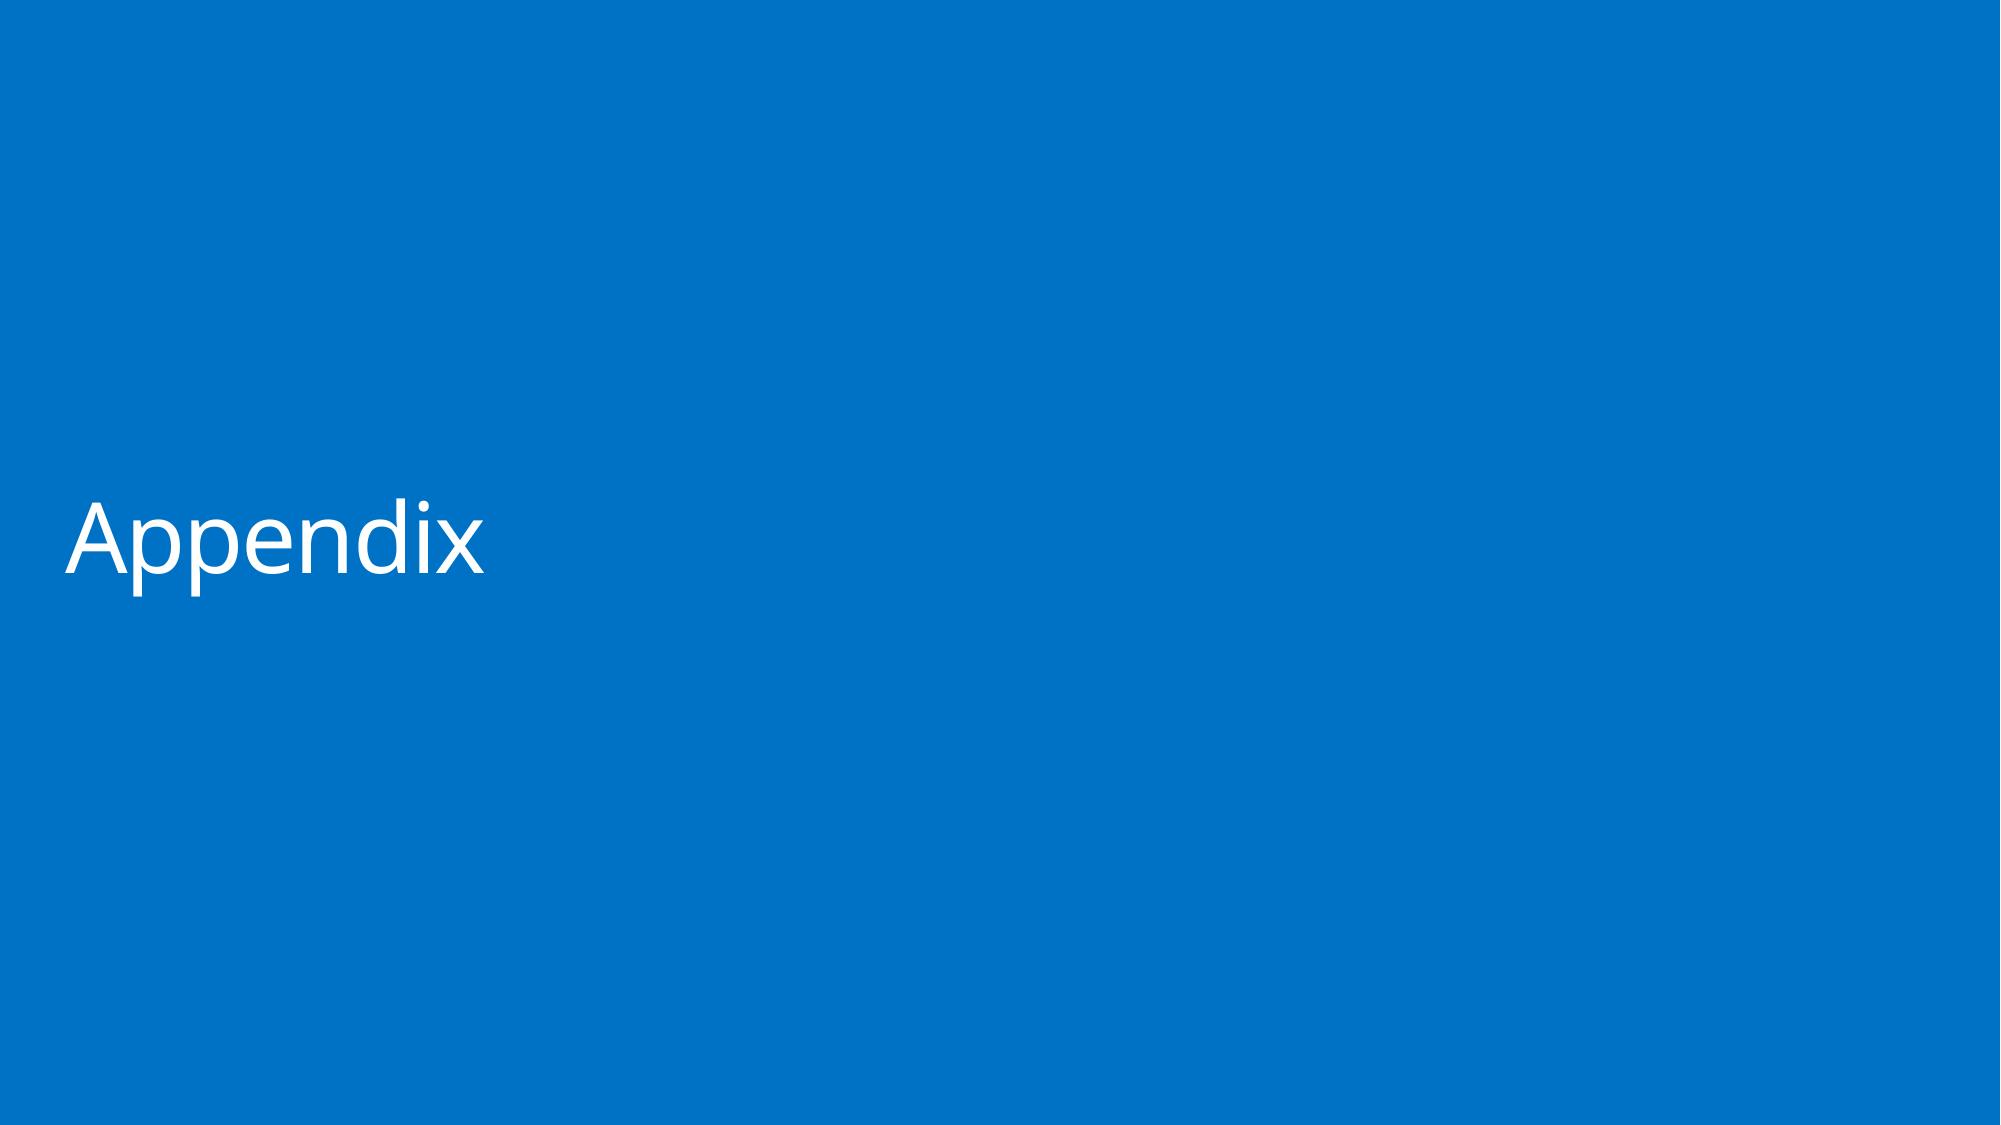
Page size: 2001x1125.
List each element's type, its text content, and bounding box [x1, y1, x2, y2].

list Appendix [64, 468, 897, 595]
